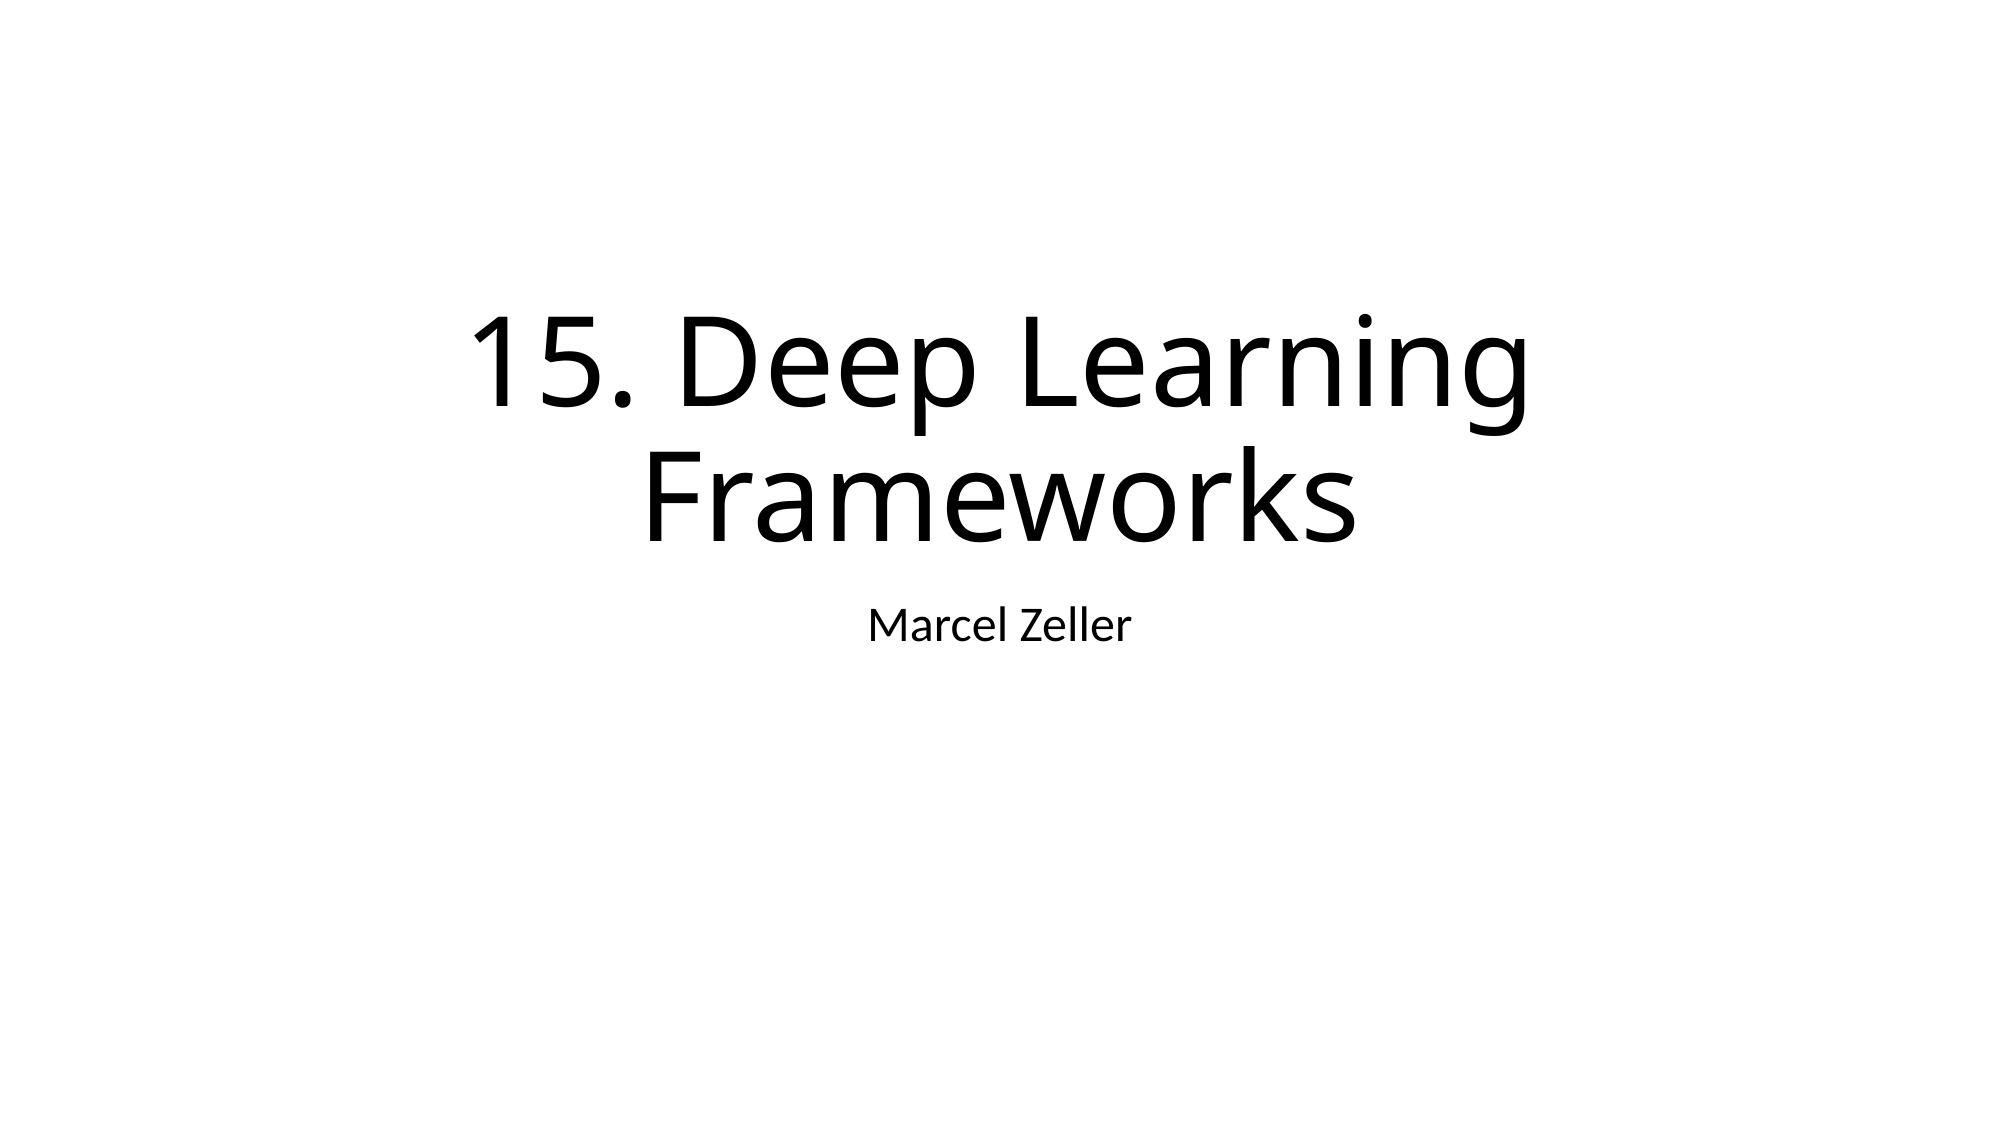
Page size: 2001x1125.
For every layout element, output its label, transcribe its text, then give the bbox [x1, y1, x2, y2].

subtitle Marcel Zeller [249, 590, 1750, 863]
title 15. Deep Learning Frameworks [249, 184, 1750, 576]
